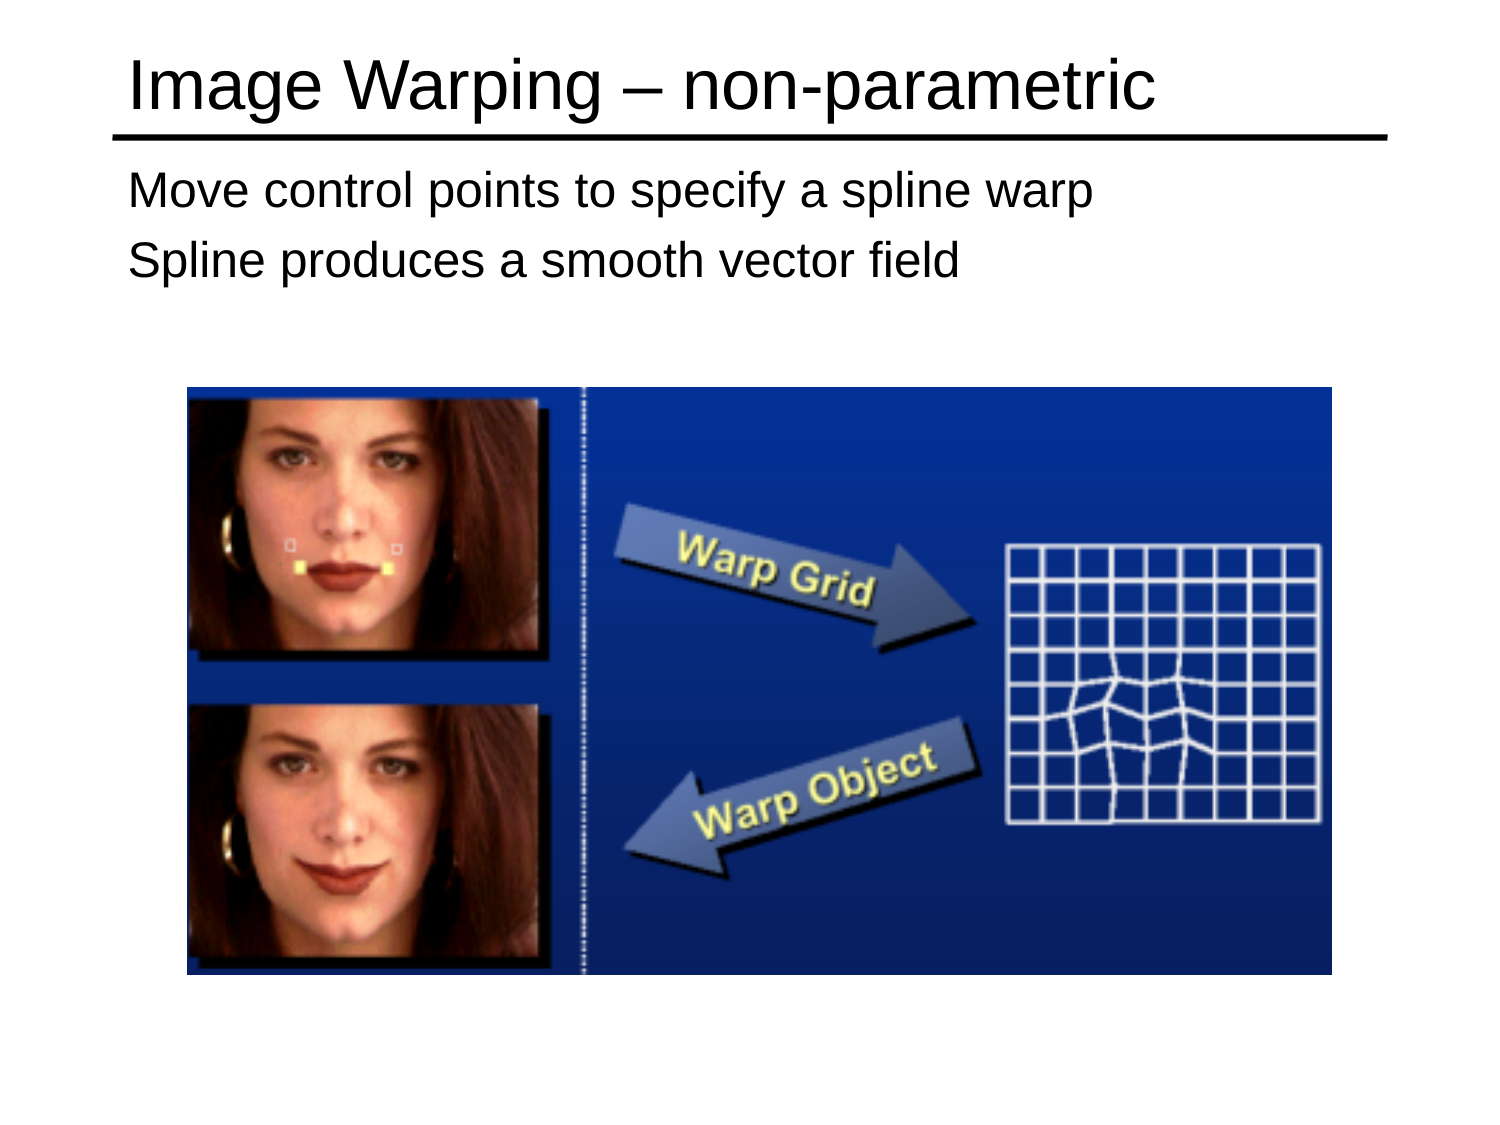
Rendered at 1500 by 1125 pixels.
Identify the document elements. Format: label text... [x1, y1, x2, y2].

picture [187, 387, 1332, 976]
title Image Warping – non-parametric [112, 12, 1388, 149]
list Move control points to specify a spline warp Spline produces a smooth vector field [112, 149, 1388, 1013]
